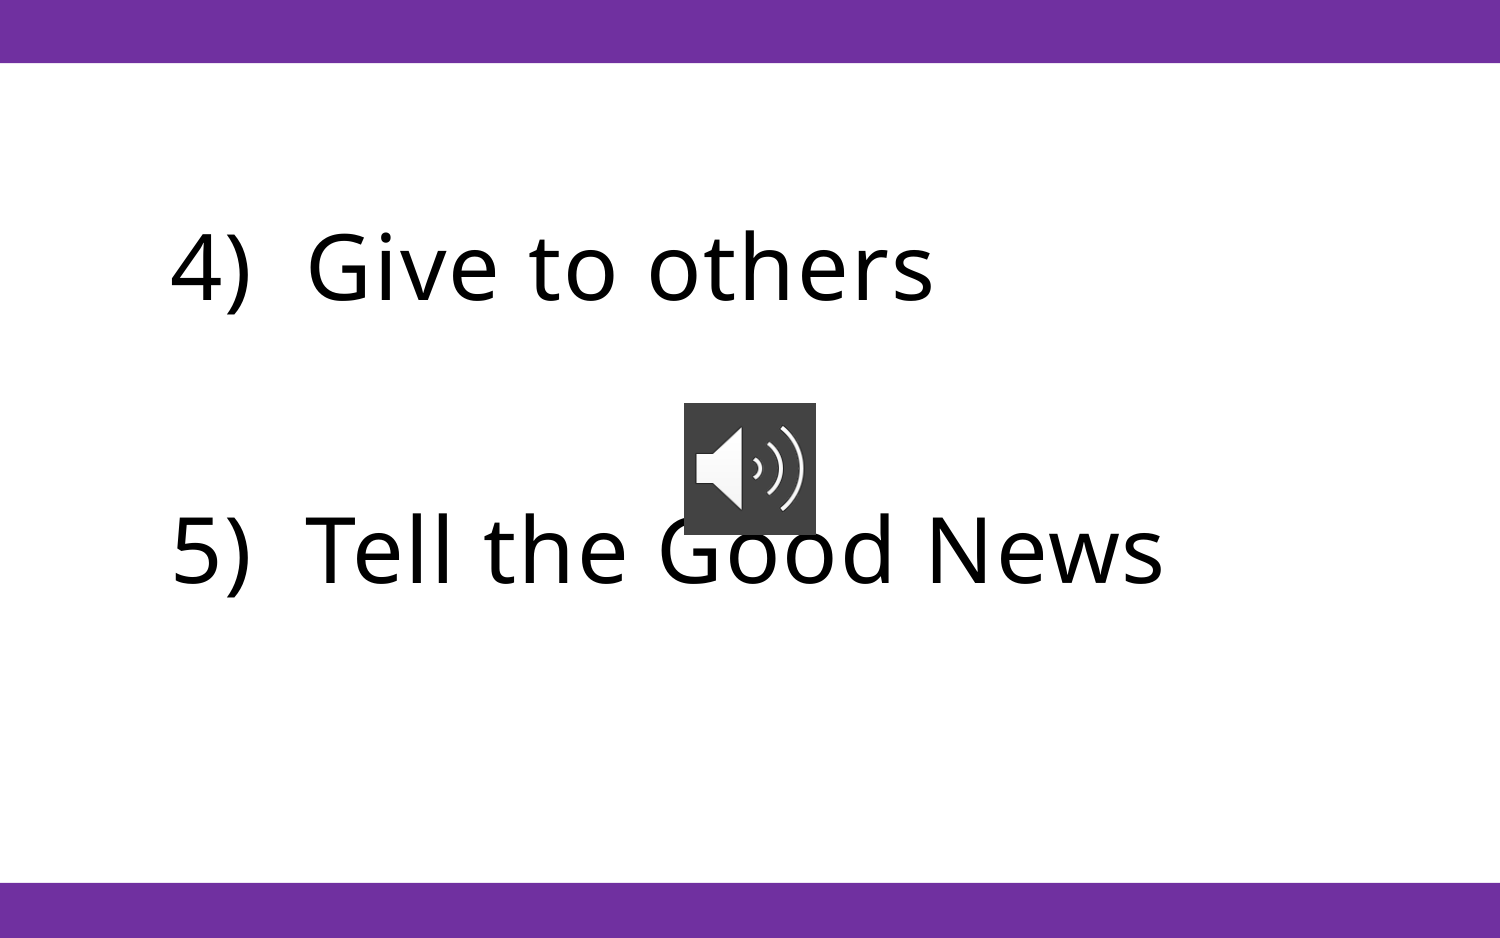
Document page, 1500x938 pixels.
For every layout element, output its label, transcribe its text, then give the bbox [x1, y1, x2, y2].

text_box 4) Give to others [155, 145, 1169, 429]
picture [683, 402, 817, 536]
list 5) Tell the Good News [155, 429, 1310, 604]
text_box [0, 882, 1500, 938]
text_box [0, 0, 1500, 64]
